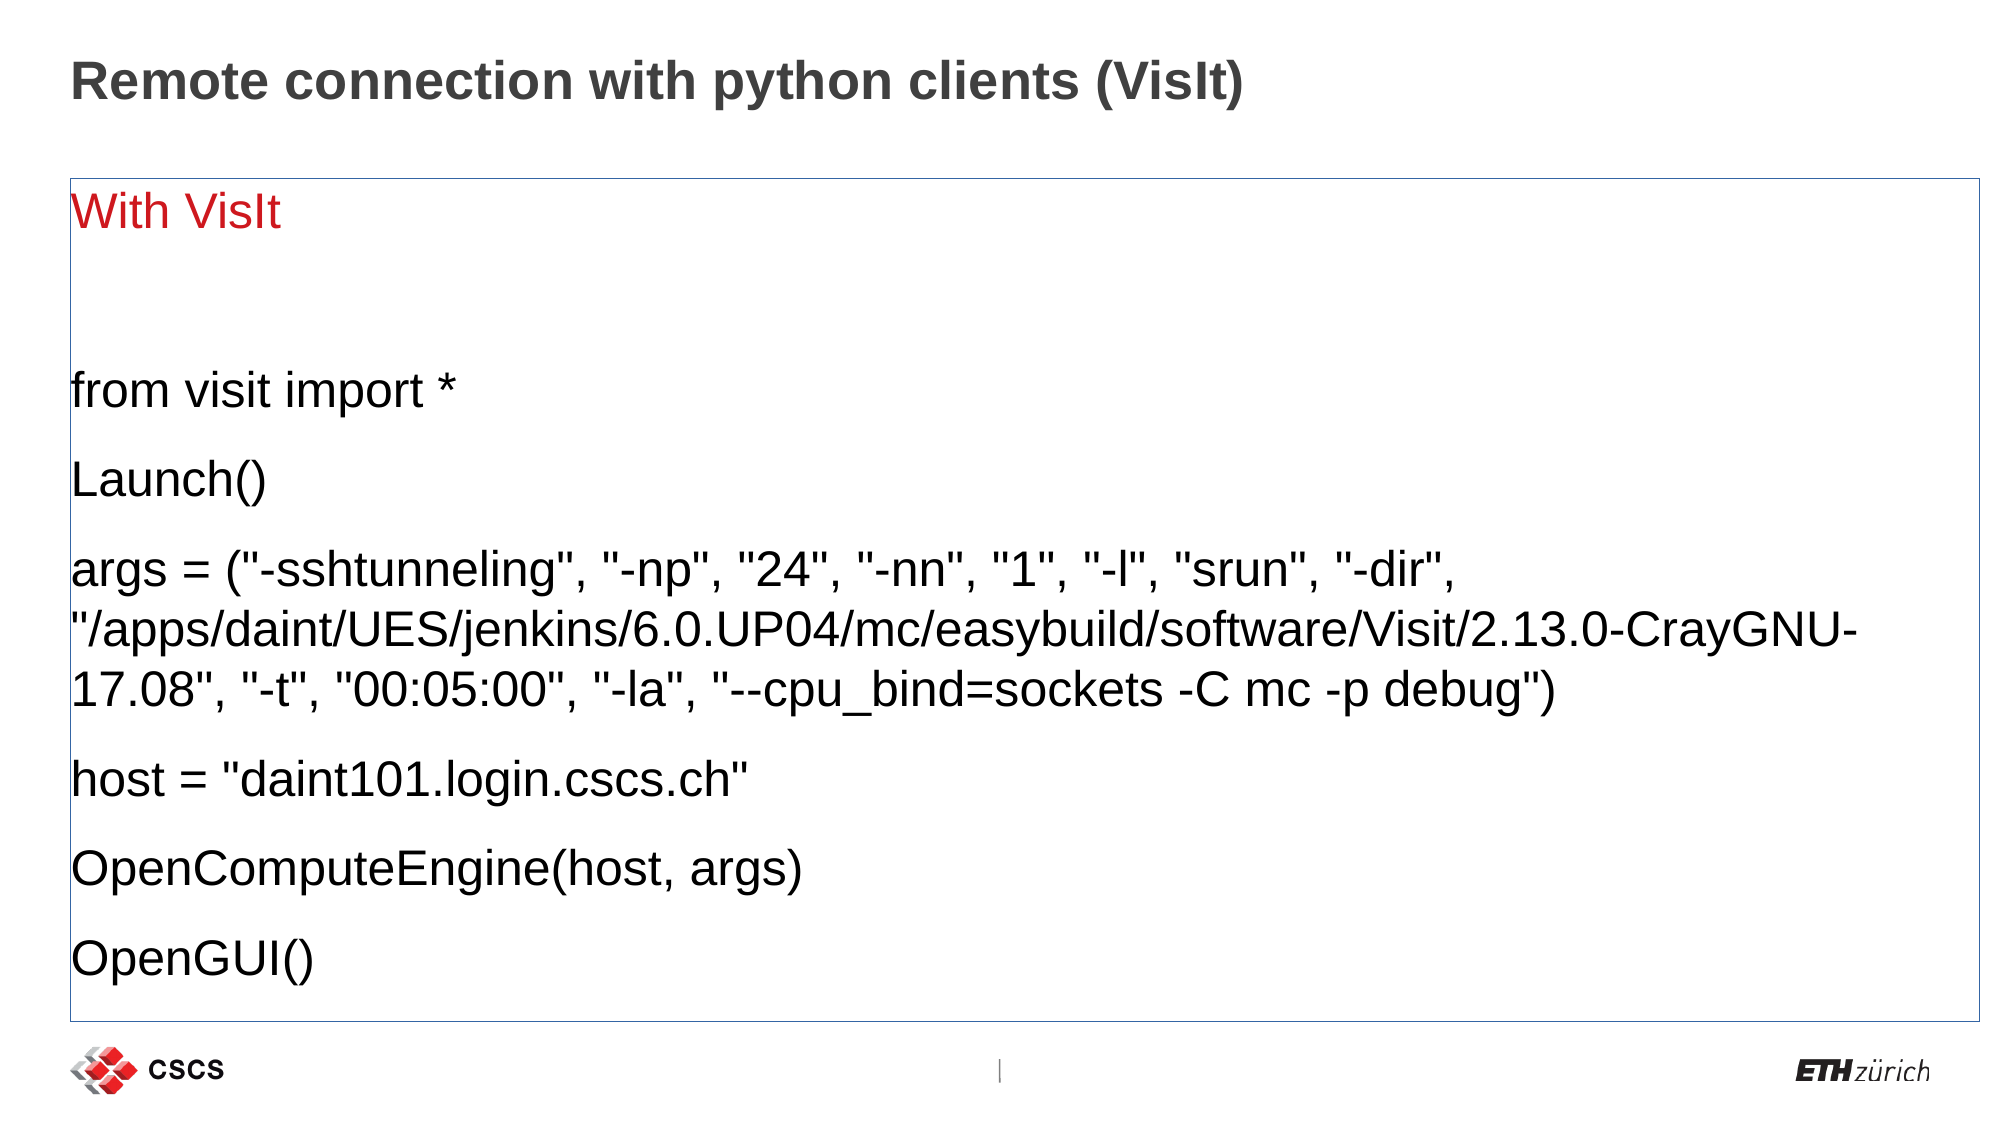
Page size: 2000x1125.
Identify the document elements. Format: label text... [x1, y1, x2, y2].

text_box Remote connection with python clients (VisIt) [70, 7, 1929, 149]
text_box With VisIt from visit import * Launch() args = ("-sshtunneling", "-np", "24", "-nn", "1", "-l", "srun", "-dir", "/apps/daint/UES/jenkins/6.0.UP04/mc/easybuild/software/Visit/2.13.0-CrayGNU-17.08", "-t", "00:05:00", "-la", "--cpu_bind=sockets -C mc -p debug") host = "daint101.login.cscs.ch" OpenComputeEngine(host, args) OpenGUI() [70, 178, 1980, 1022]
